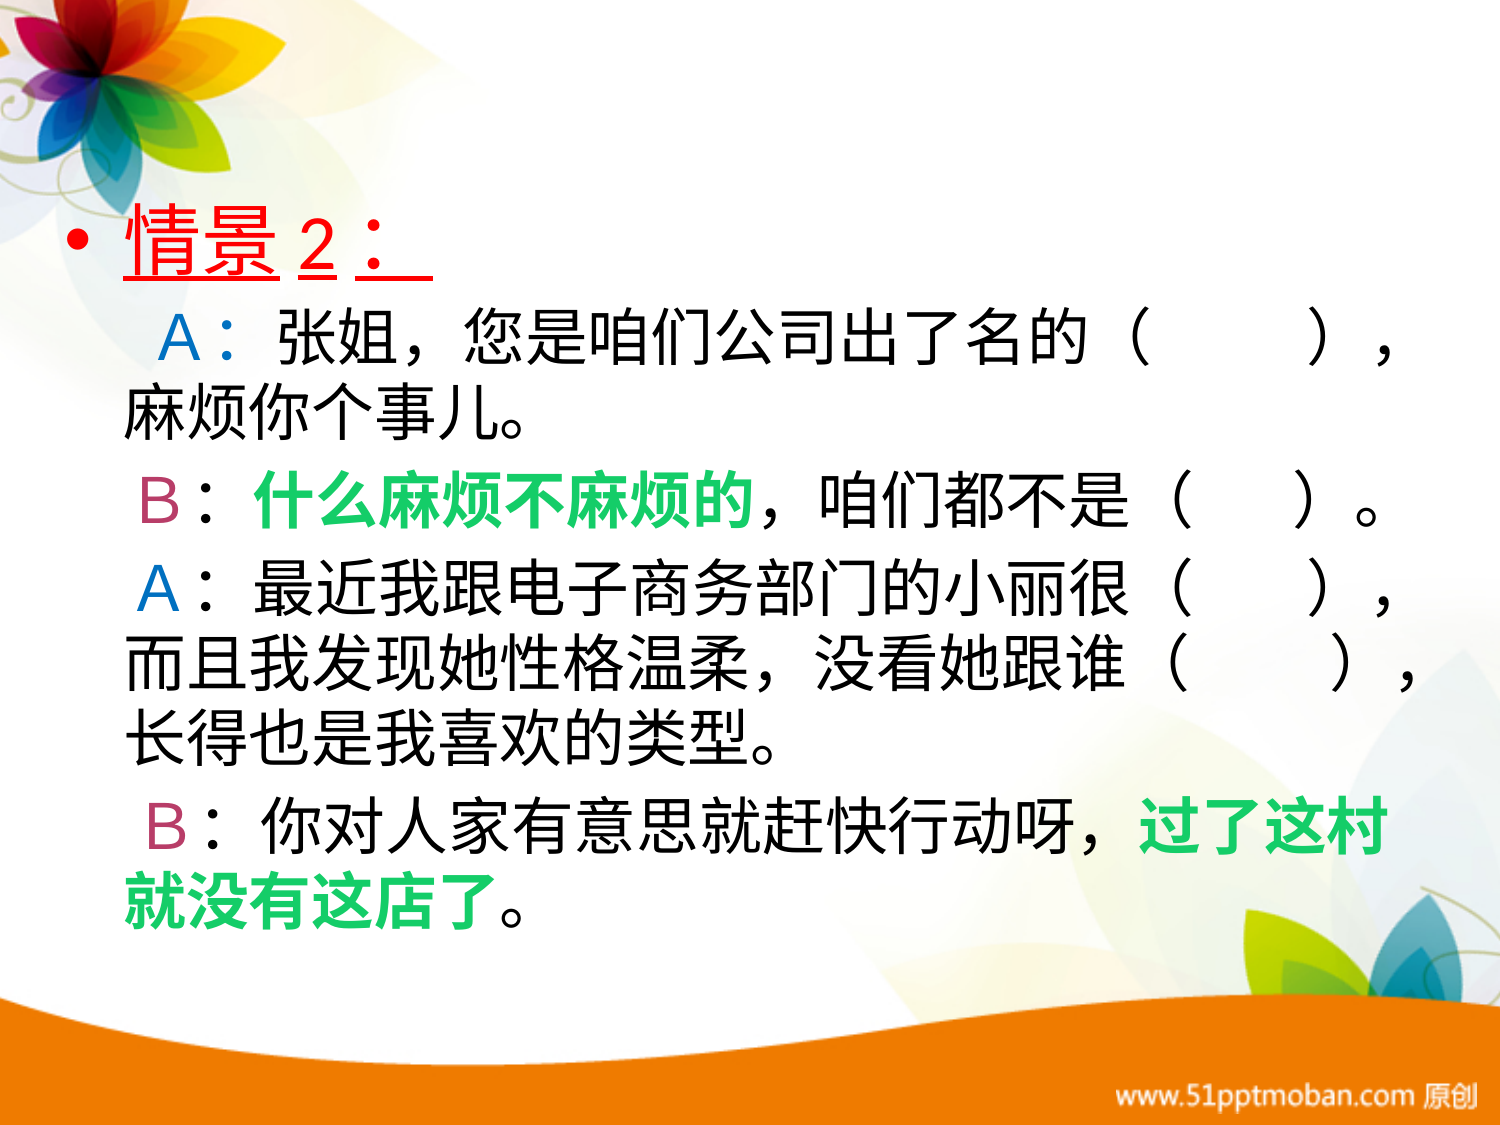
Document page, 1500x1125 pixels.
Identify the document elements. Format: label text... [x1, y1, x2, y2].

picture [0, 0, 1500, 1125]
list 情景2： Ａ：张姐，您是咱们公司出了名的（ ），麻烦你个事儿。 Ｂ：什么麻烦不麻烦的，咱们都不是（ ）。 Ａ：最近我跟电子商务部门的小丽很（ ），而且我发现她性格温柔，没看她跟谁（ ），长得也是我喜欢的类型。 Ｂ：你对人家有意思就赶快行动呀，过了这村就没有这店了。 [49, 183, 1451, 1051]
